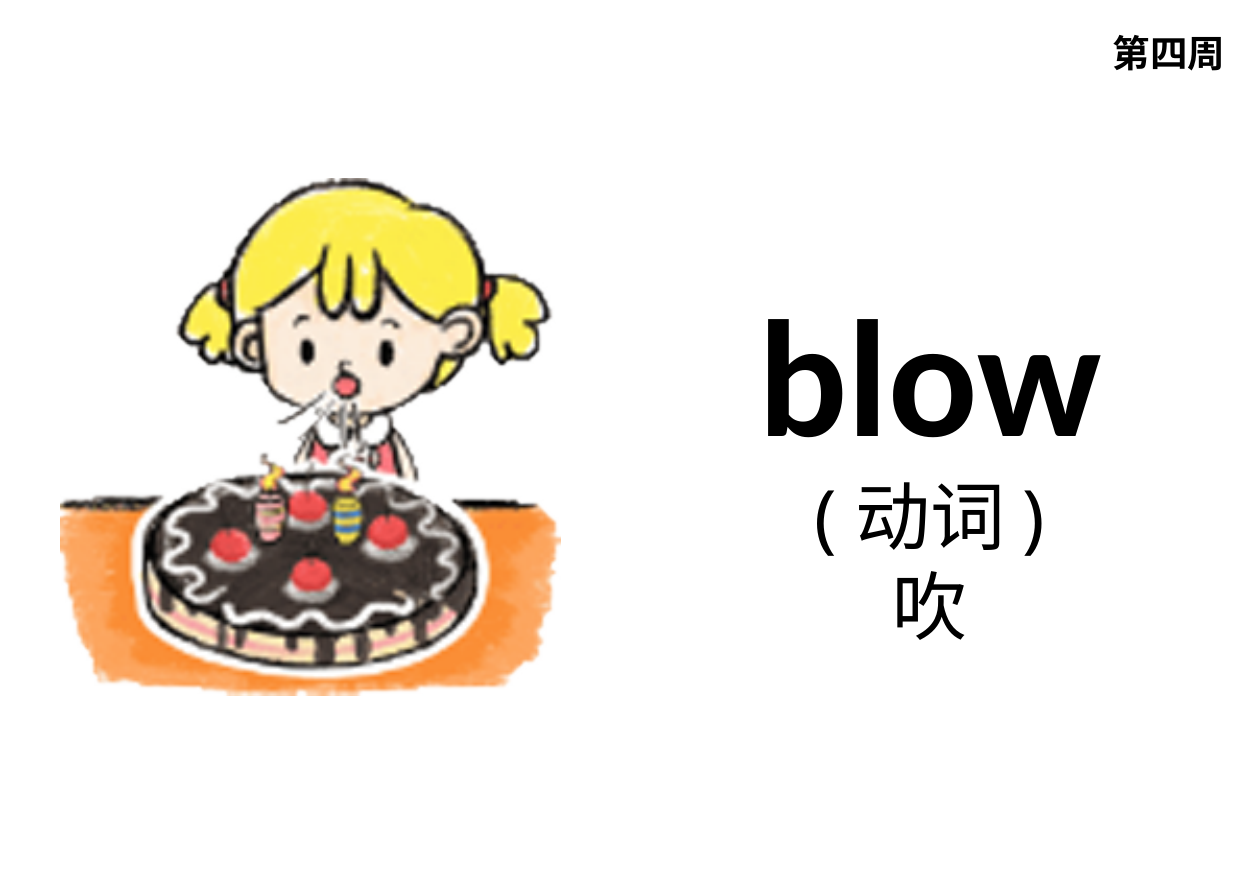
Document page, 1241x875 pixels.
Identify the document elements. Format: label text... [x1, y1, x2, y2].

text_box blow (动词) 吹 [620, 0, 1241, 874]
picture [59, 178, 561, 696]
